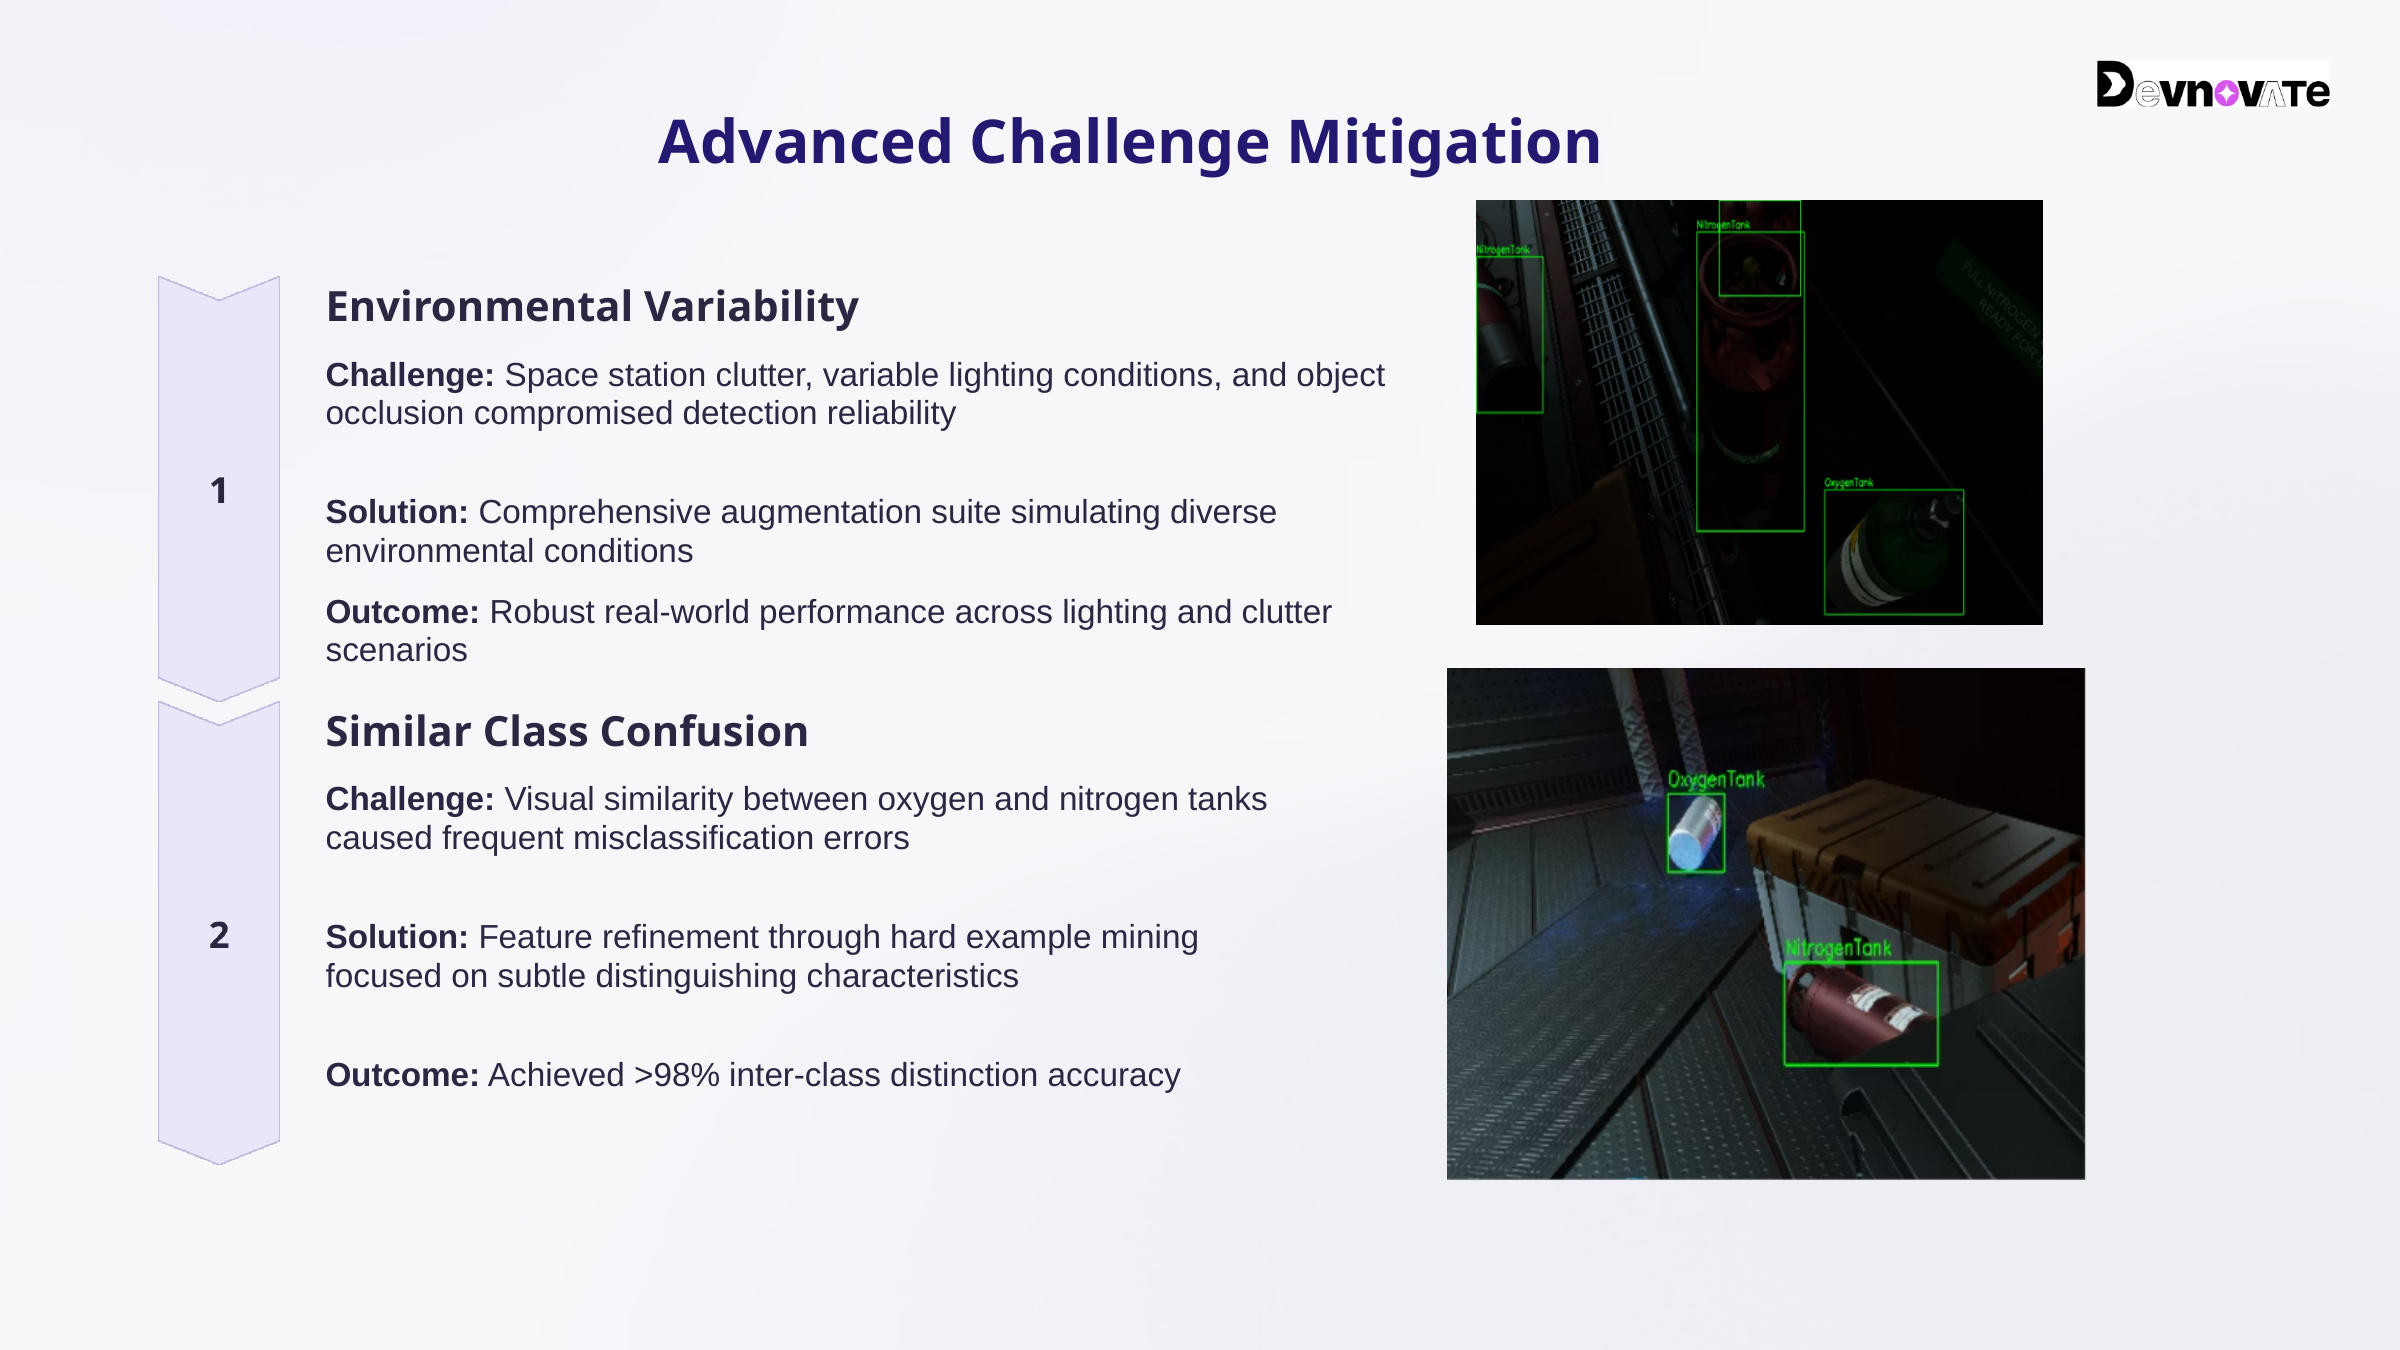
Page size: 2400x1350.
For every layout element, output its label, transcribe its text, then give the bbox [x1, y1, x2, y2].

text_box Solution: Feature refinement through hard example mining focused on subtle distinguishing characteristics [325, 916, 1264, 1033]
text_box Outcome: Achieved >98% inter-class distinction accuracy [325, 1054, 1223, 1132]
text_box Challenge: Space station clutter, variable lighting conditions, and object occlusion compromised detection reliability [325, 354, 1472, 471]
picture [2097, 60, 2330, 107]
picture [1447, 668, 2129, 1215]
text_box Outcome: Robust real-world performance across lighting and clutter scenarios [325, 591, 1368, 669]
text_box Environmental Variability [325, 292, 690, 330]
text_box Advanced Challenge Mitigation [689, 101, 1574, 177]
picture [1476, 200, 2043, 625]
text_box Similar Class Confusion [325, 716, 658, 755]
picture [158, 276, 280, 1165]
text_box Solution: Comprehensive augmentation suite simulating diverse environmental conditions [325, 491, 1337, 570]
text_box Challenge: Visual similarity between oxygen and nitrogen tanks caused frequent misclassification errors [325, 778, 1337, 895]
